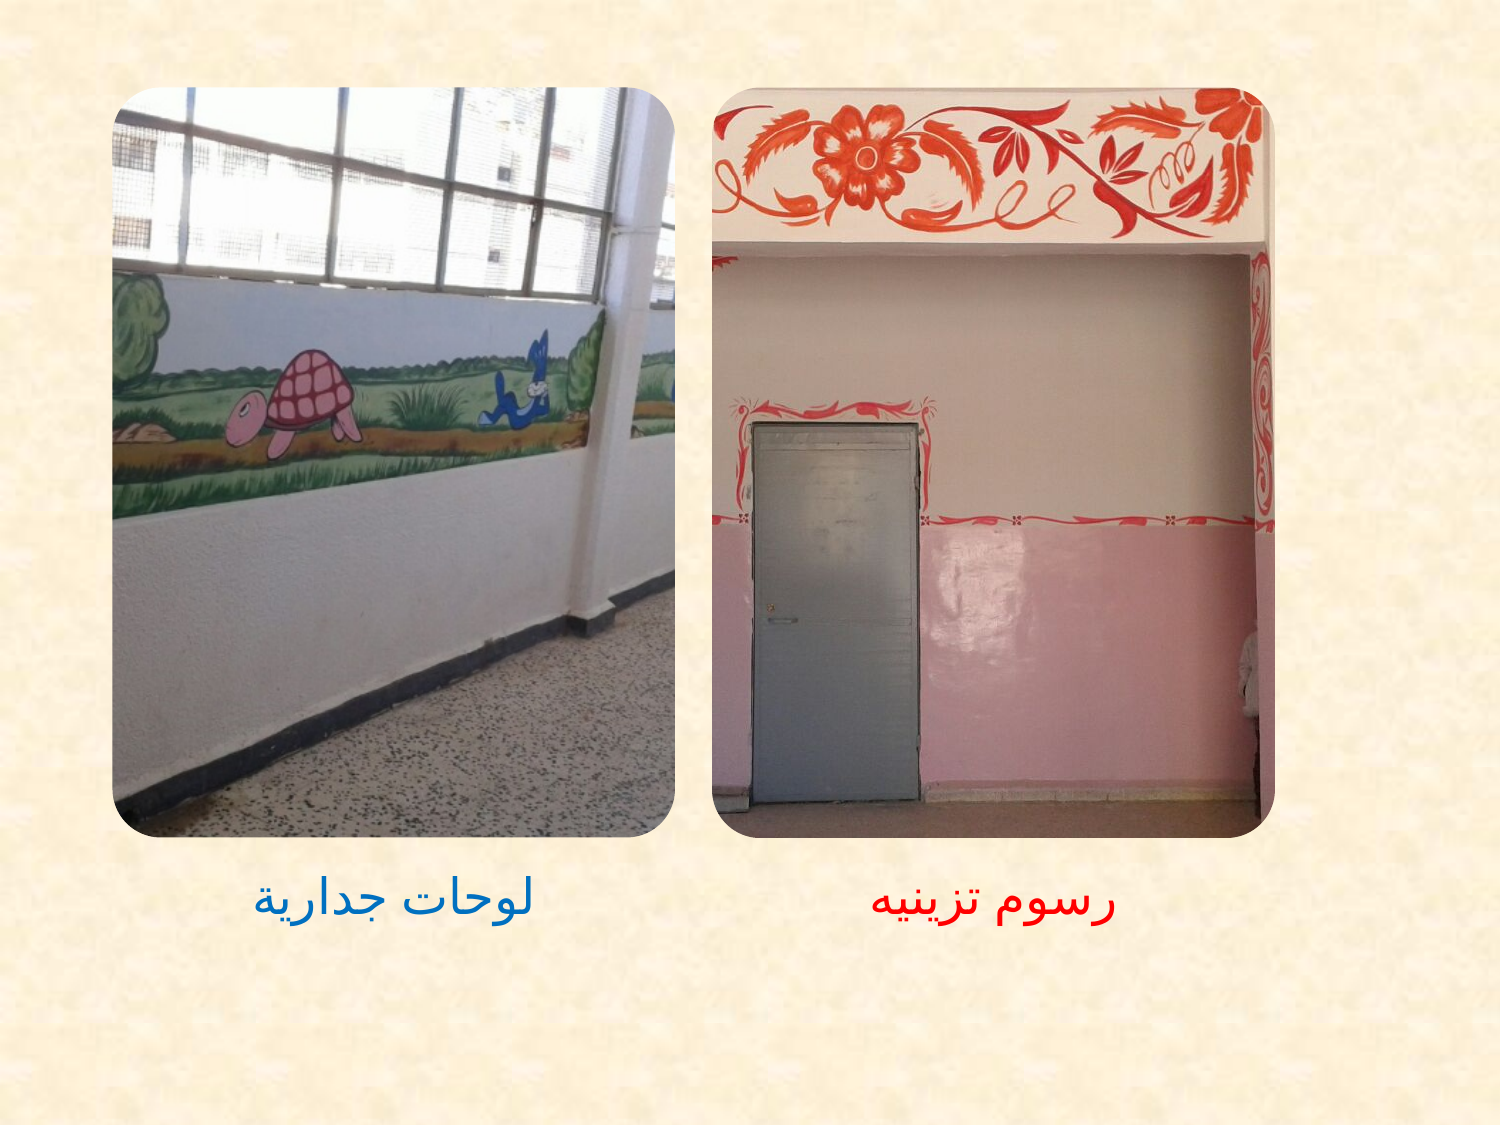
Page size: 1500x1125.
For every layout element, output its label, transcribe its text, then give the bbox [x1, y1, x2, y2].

list رسوم تزينيه [712, 862, 1275, 1063]
picture [0, 0, 1500, 1125]
list لوحات جدارية [112, 862, 675, 1063]
